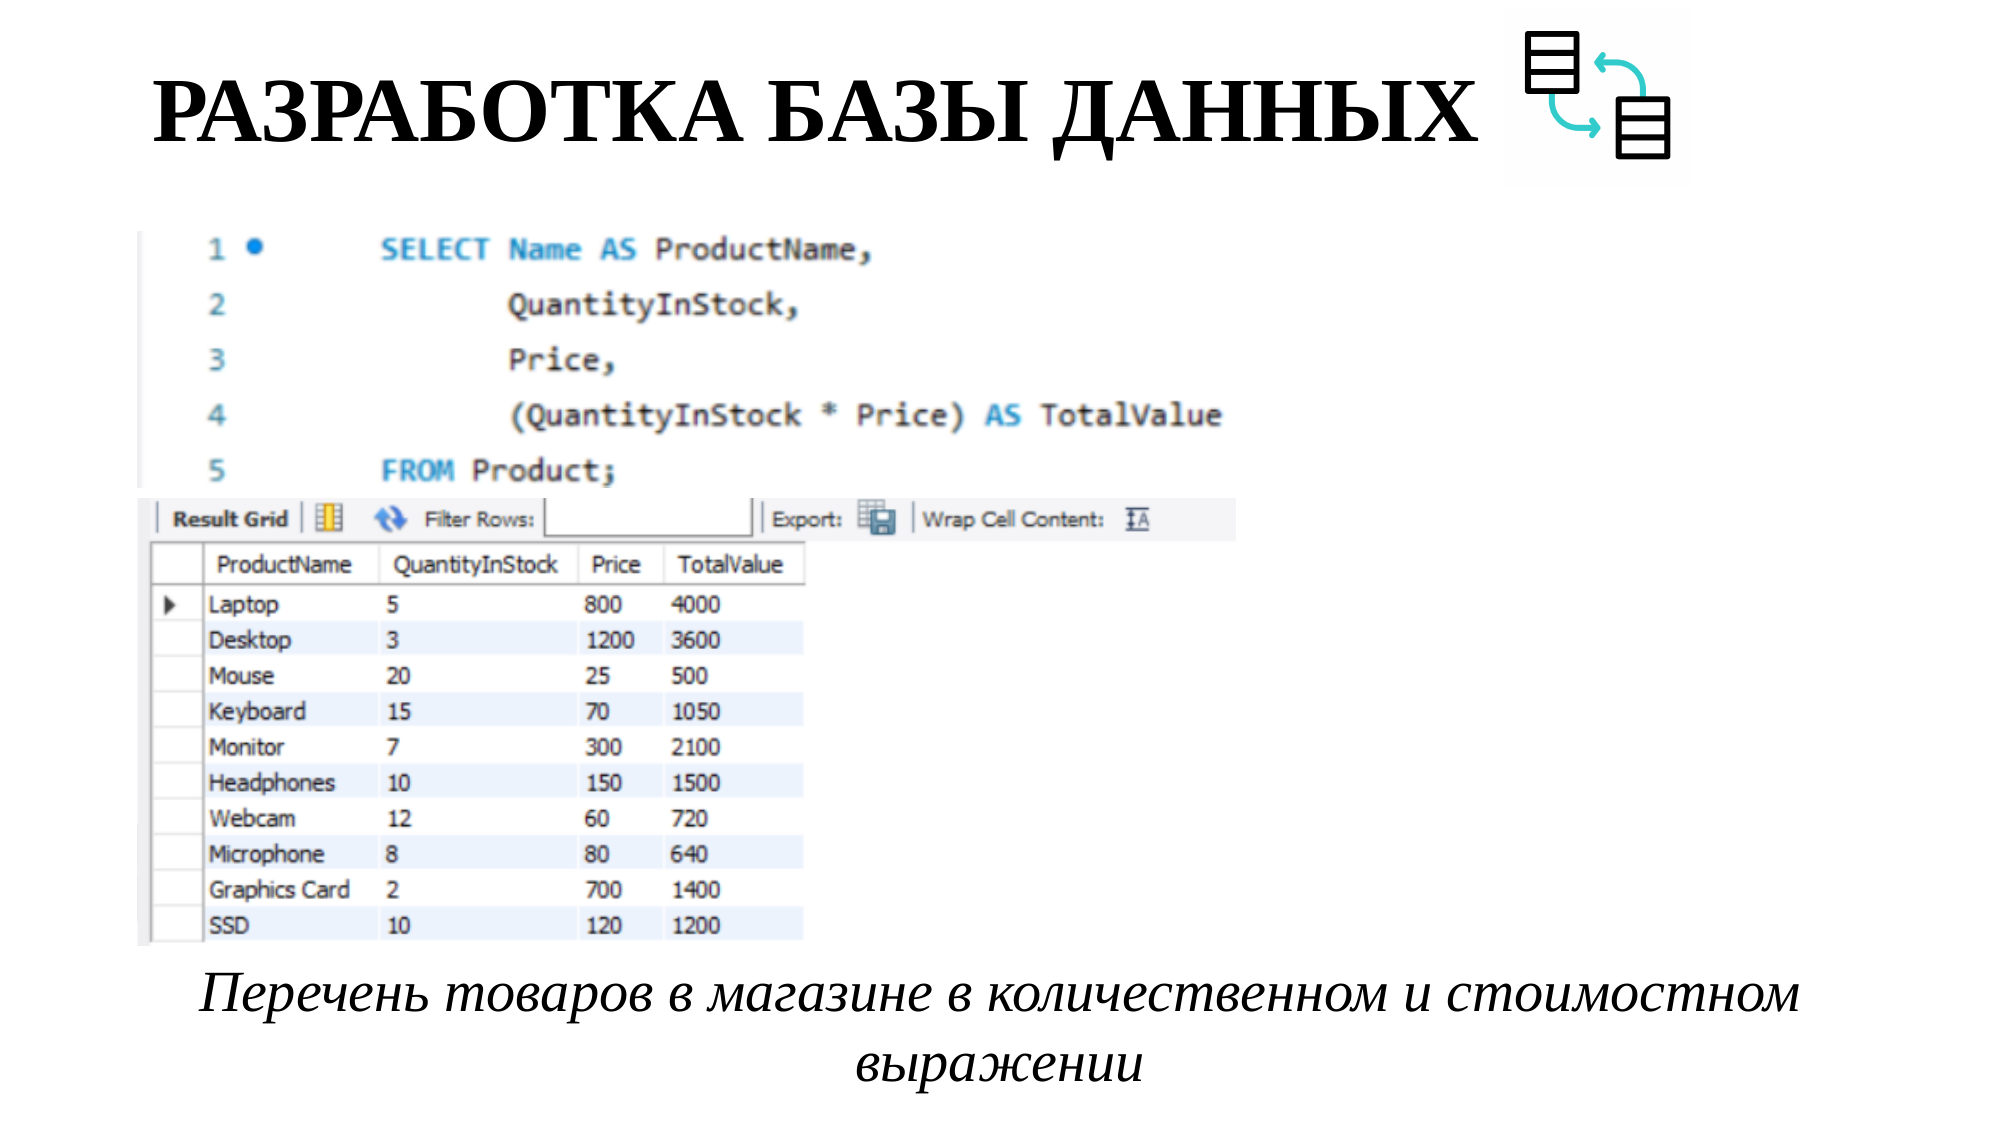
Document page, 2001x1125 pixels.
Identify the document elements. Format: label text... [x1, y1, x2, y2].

title Разработка базы данных [137, 3, 1863, 221]
picture [1504, 2, 1691, 189]
text_box Перечень товаров в магазине в количественном и стоимостном выражении [126, 945, 1874, 1100]
picture [137, 498, 1236, 946]
picture [137, 231, 1299, 488]
